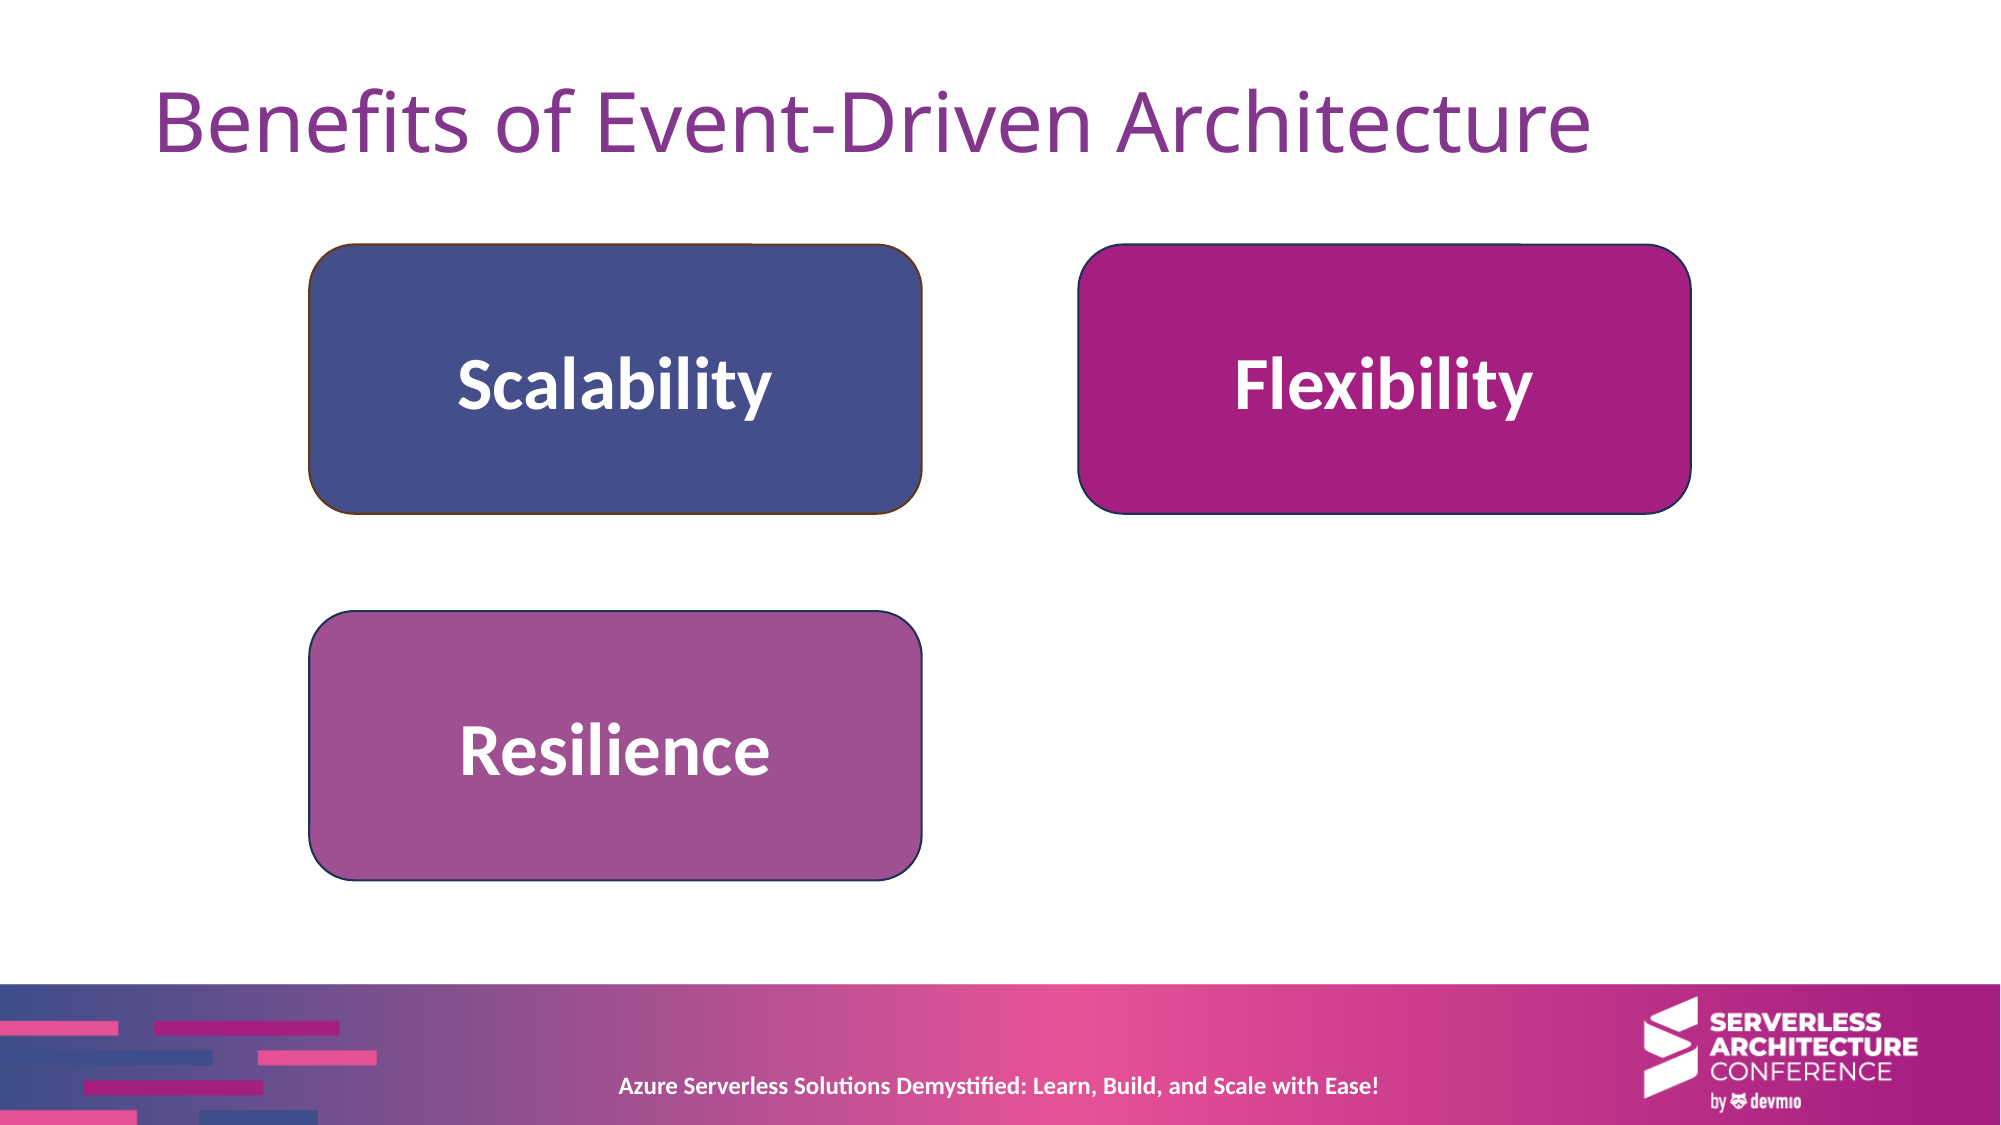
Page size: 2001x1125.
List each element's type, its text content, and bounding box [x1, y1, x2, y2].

picture [0, 0, 2001, 1125]
text_box Flexibility [1077, 243, 1692, 515]
title Benefits of Event-Driven Architecture [137, 17, 1863, 235]
text_box Scalability [308, 243, 923, 515]
text_box Resilience [308, 610, 923, 882]
